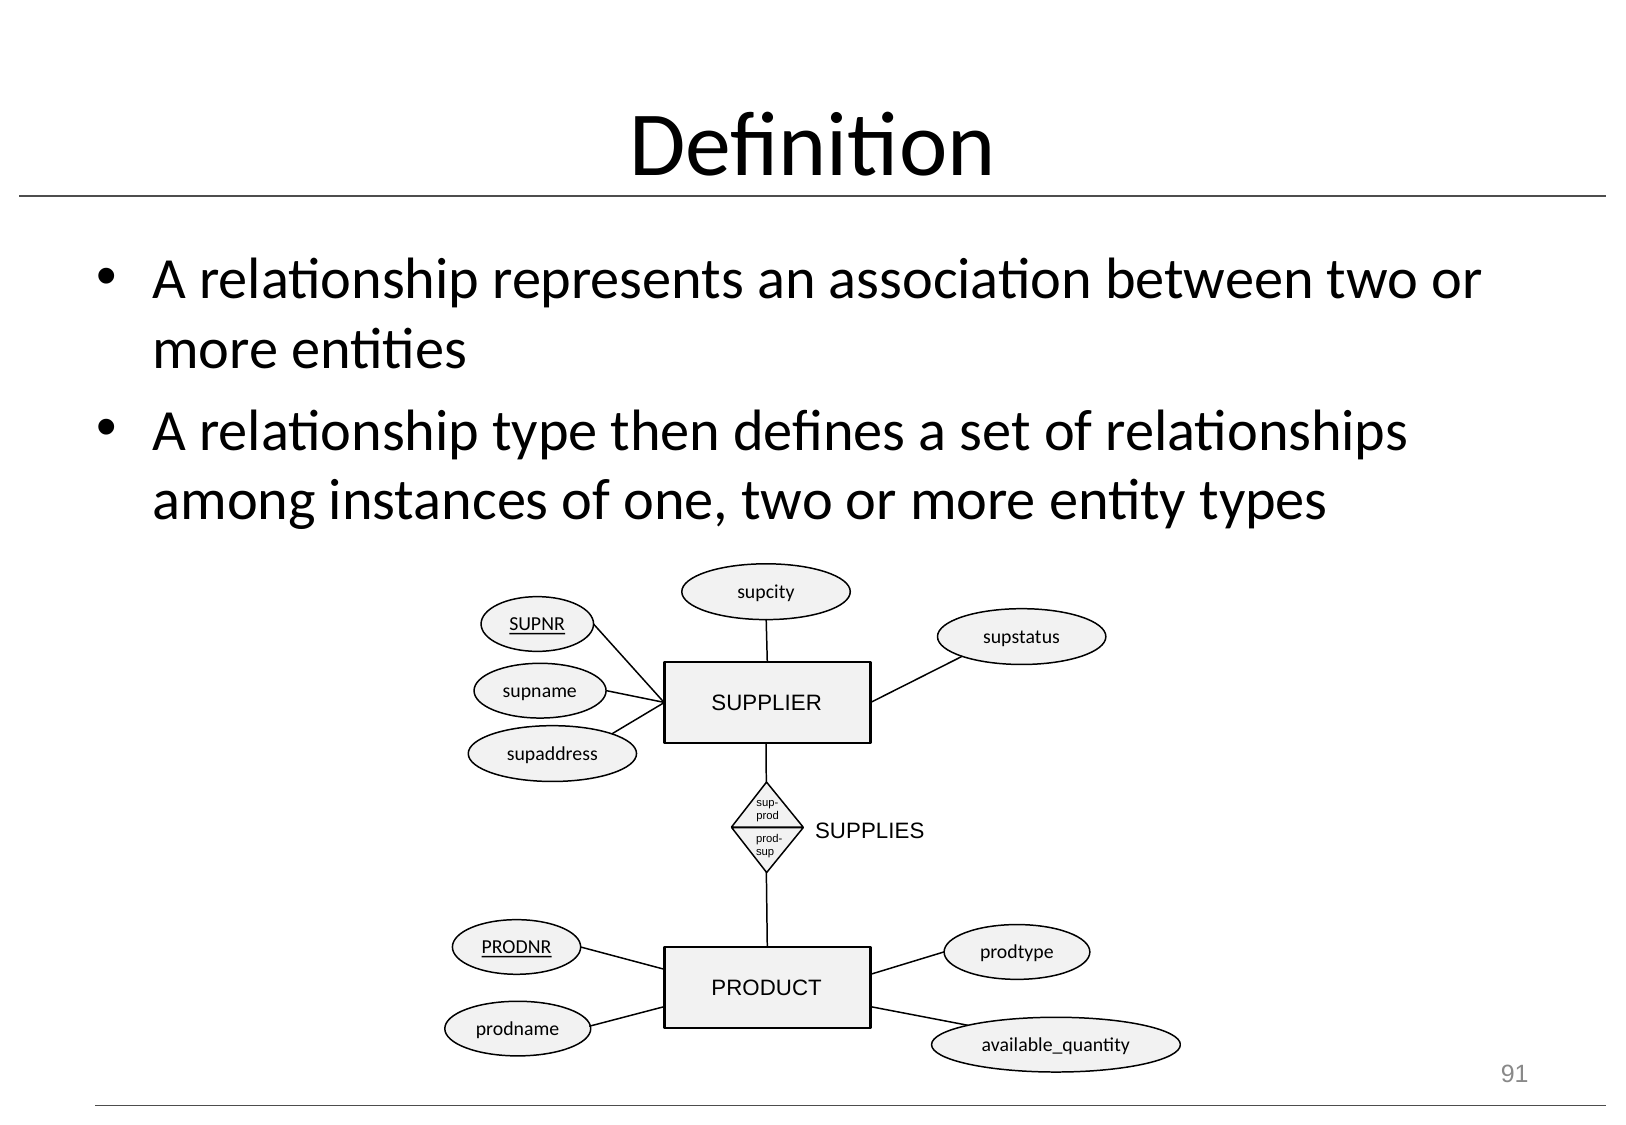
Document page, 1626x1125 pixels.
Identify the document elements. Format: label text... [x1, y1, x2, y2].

slide_number 91 [1164, 1042, 1544, 1103]
list A relationship represents an association between two or more entities A relationship type then defines a set of relationships among instances of one, two or more entity types [81, 232, 1544, 679]
picture [443, 562, 1182, 1073]
title Definition [81, 45, 1544, 232]
